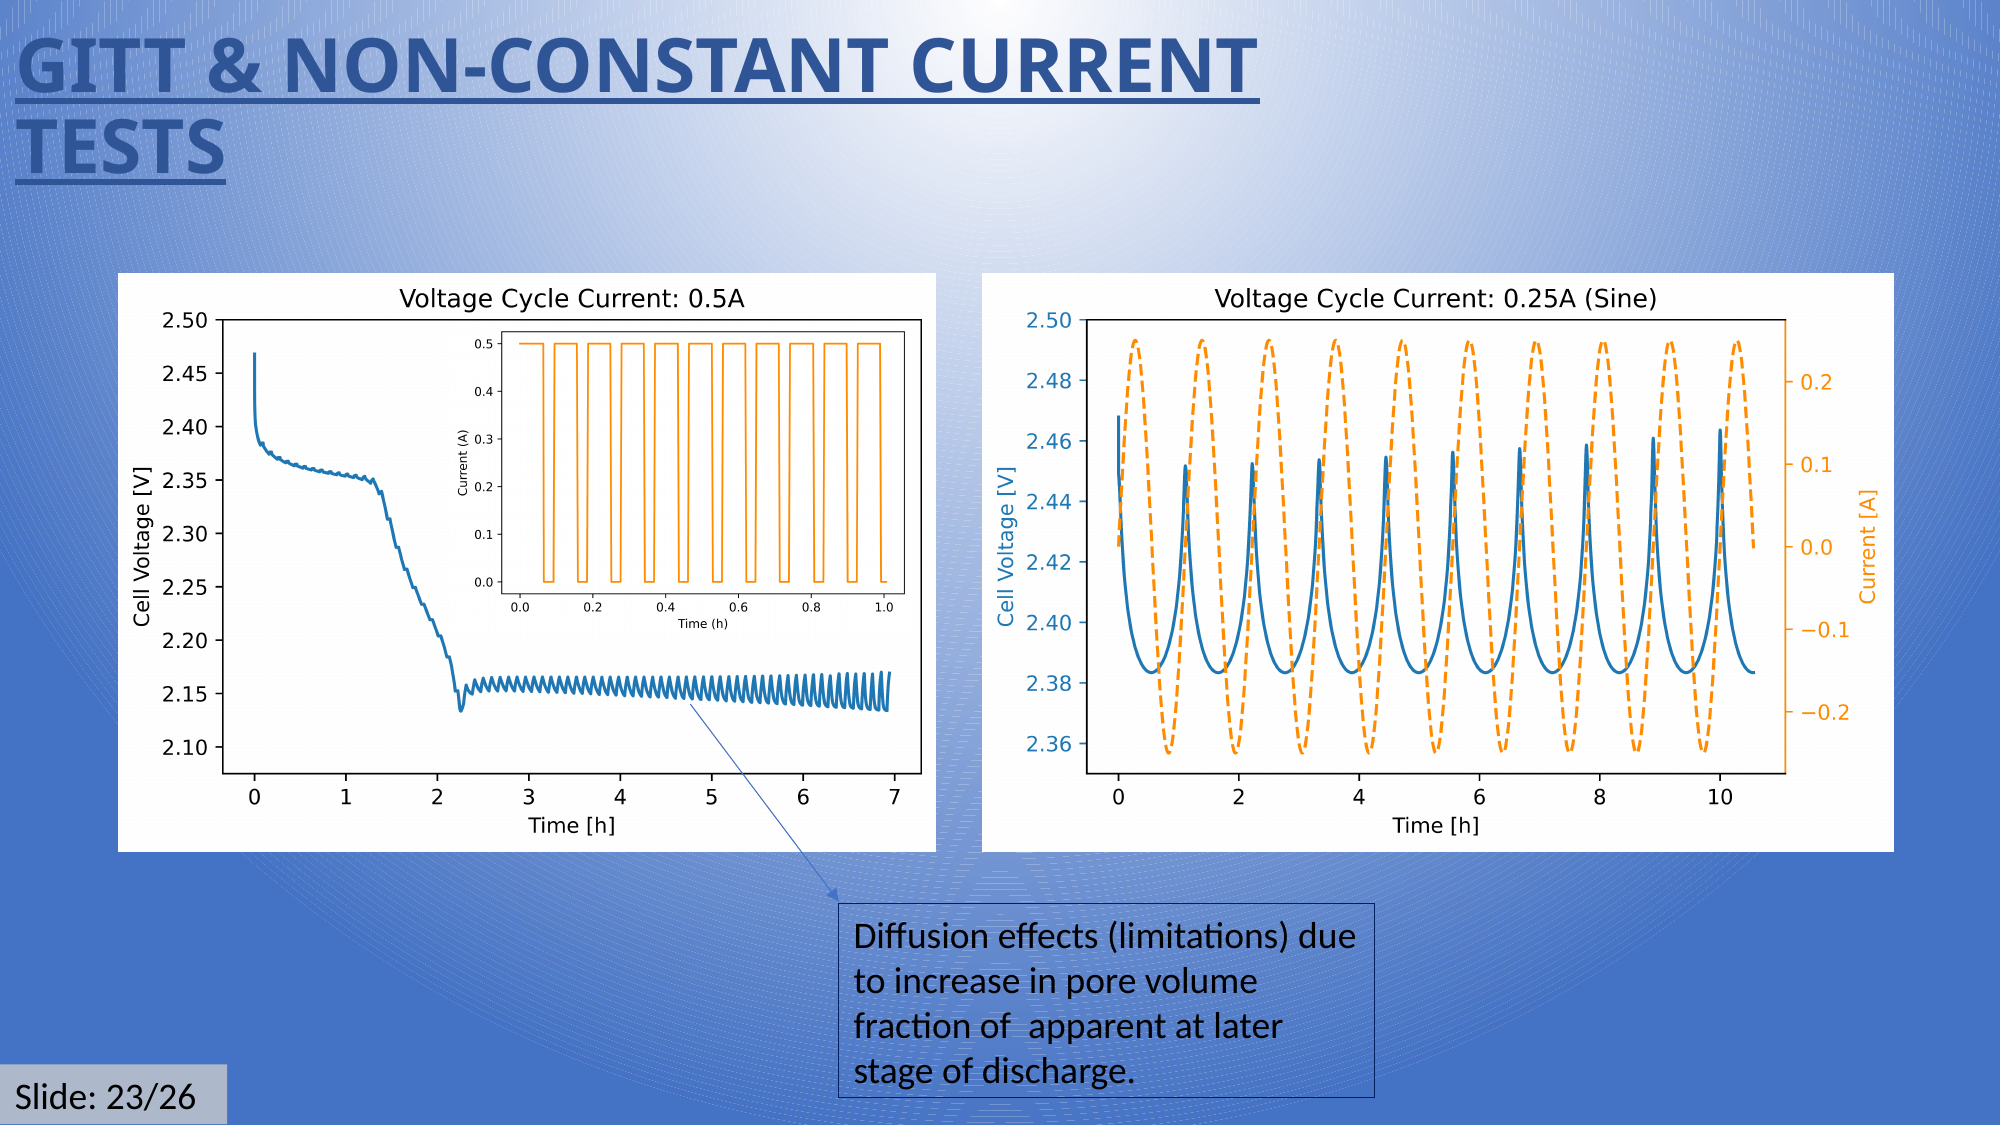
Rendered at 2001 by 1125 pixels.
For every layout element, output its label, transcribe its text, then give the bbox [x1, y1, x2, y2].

picture [982, 273, 1894, 852]
picture [118, 273, 936, 852]
text_box Slide: 23/26 [0, 1064, 228, 1125]
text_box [690, 704, 839, 902]
title GITT & NON-CONSTANT CURRENT TESTS [0, 0, 1393, 218]
